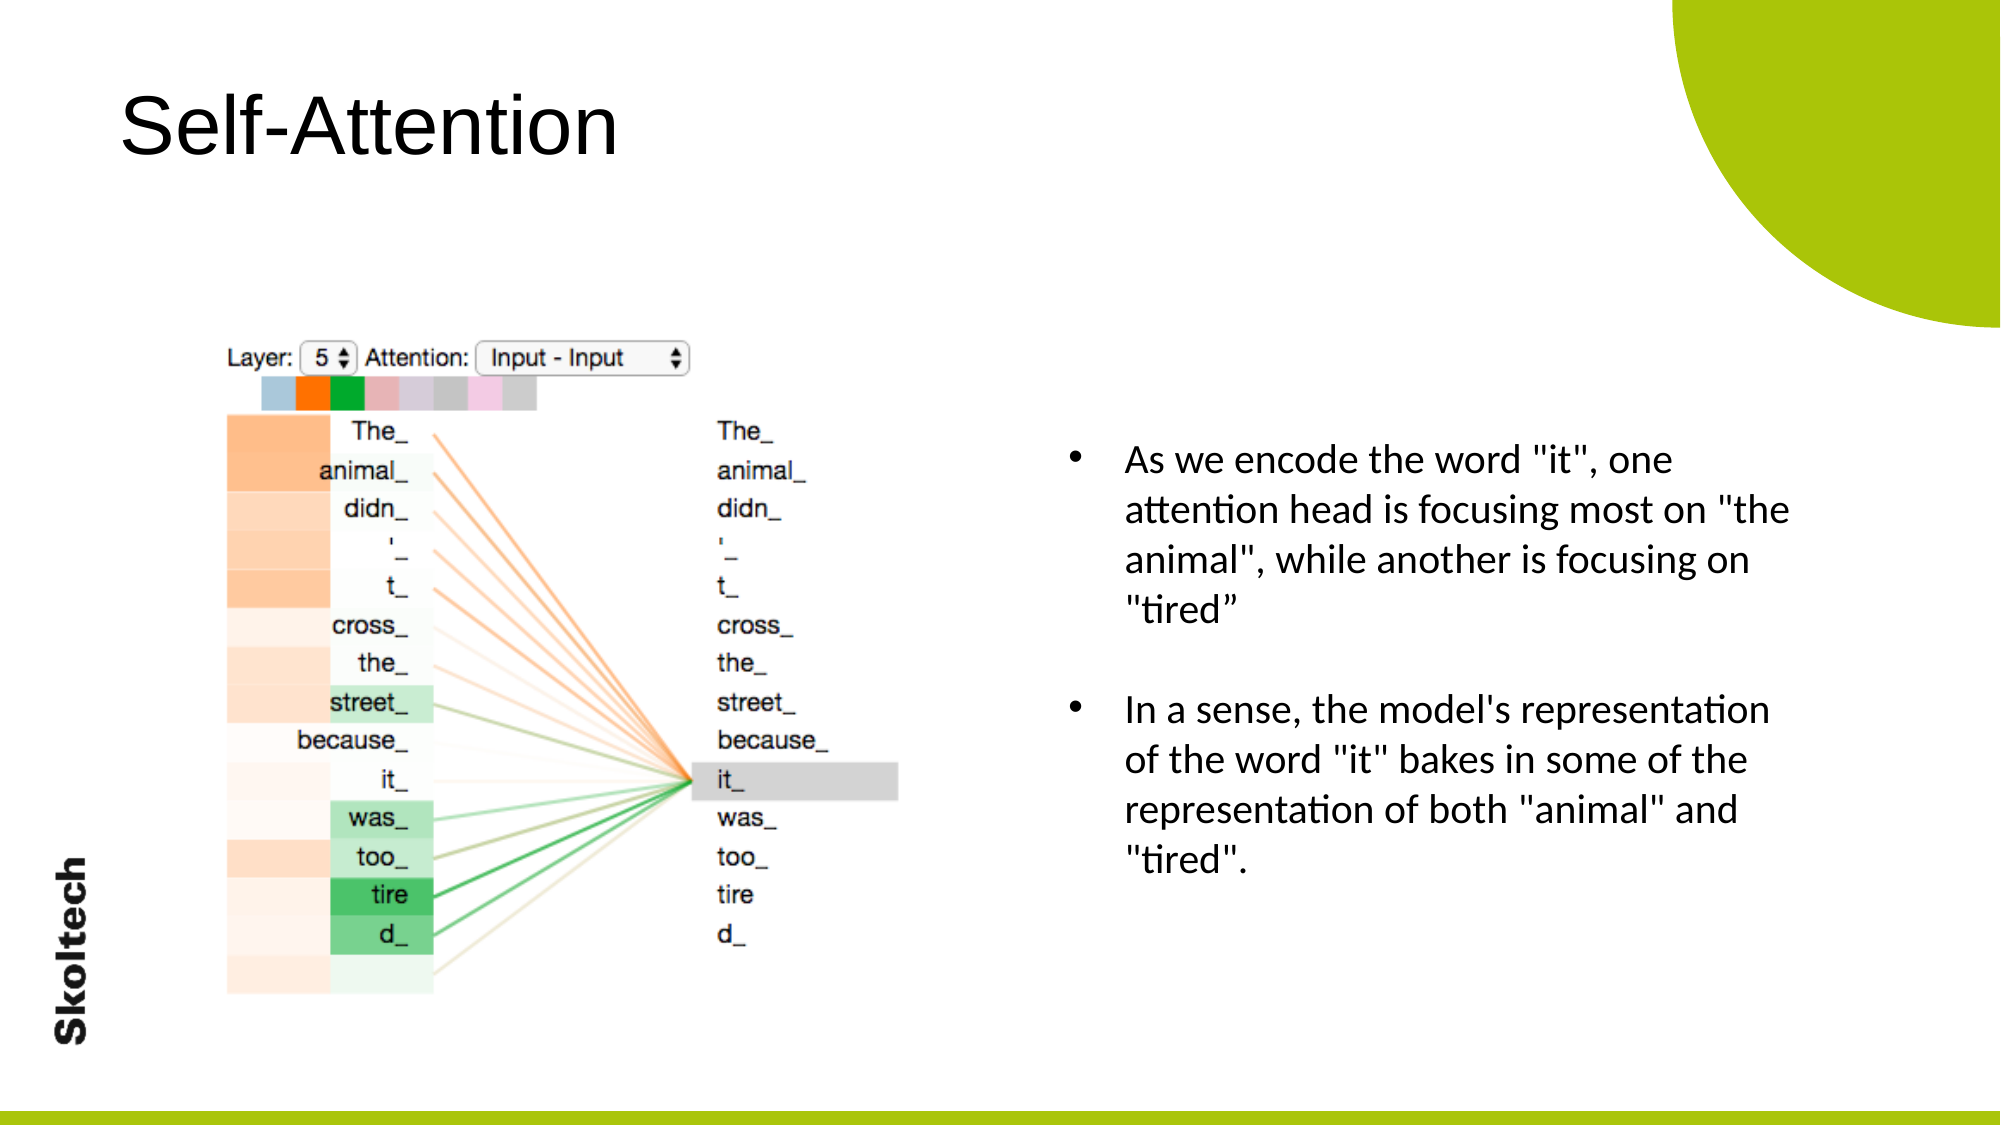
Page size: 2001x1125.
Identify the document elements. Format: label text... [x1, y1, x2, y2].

text_box As we encode the word "it", one attention head is focusing most on "the animal", while another is focusing on "tired” In a sense, the model's representation of the word "it" bakes in some of the representation of both "animal" and "tired". [1053, 423, 1806, 889]
text_box Self-Attention [105, 63, 1841, 289]
picture [54, 853, 86, 1050]
picture [193, 320, 947, 998]
